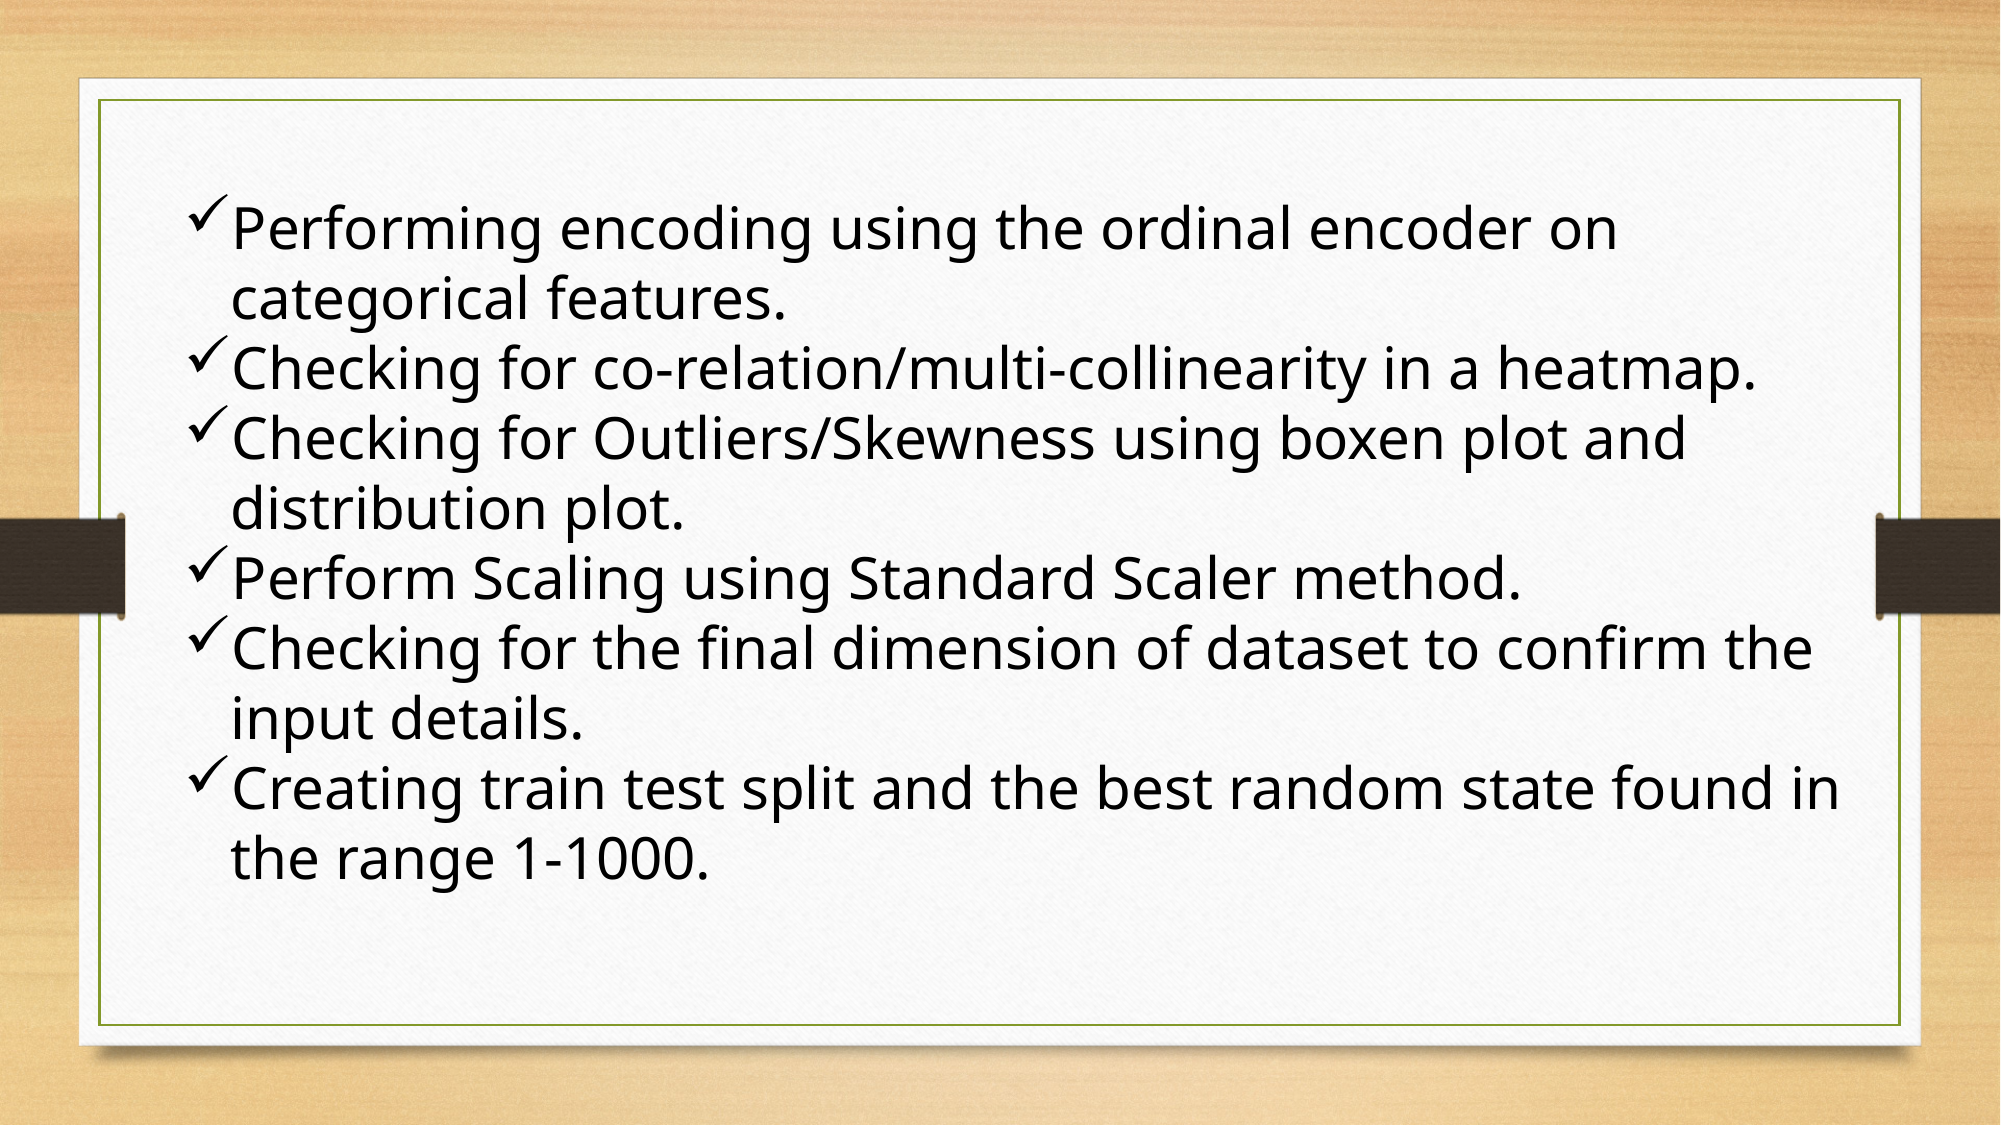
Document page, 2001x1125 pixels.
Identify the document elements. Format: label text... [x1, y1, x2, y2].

text_box Performing encoding using the ordinal encoder on categorical features. Checking for co-relation/multi-collinearity in a heatmap. Checking for Outliers/Skewness using boxen plot and distribution plot. Perform Scaling using Standard Scaler method. Checking for the final dimension of dataset to confirm the input details. Creating train test split and the best random state found in the range 1-1000. [168, 183, 1865, 899]
picture [0, 0, 2001, 1125]
